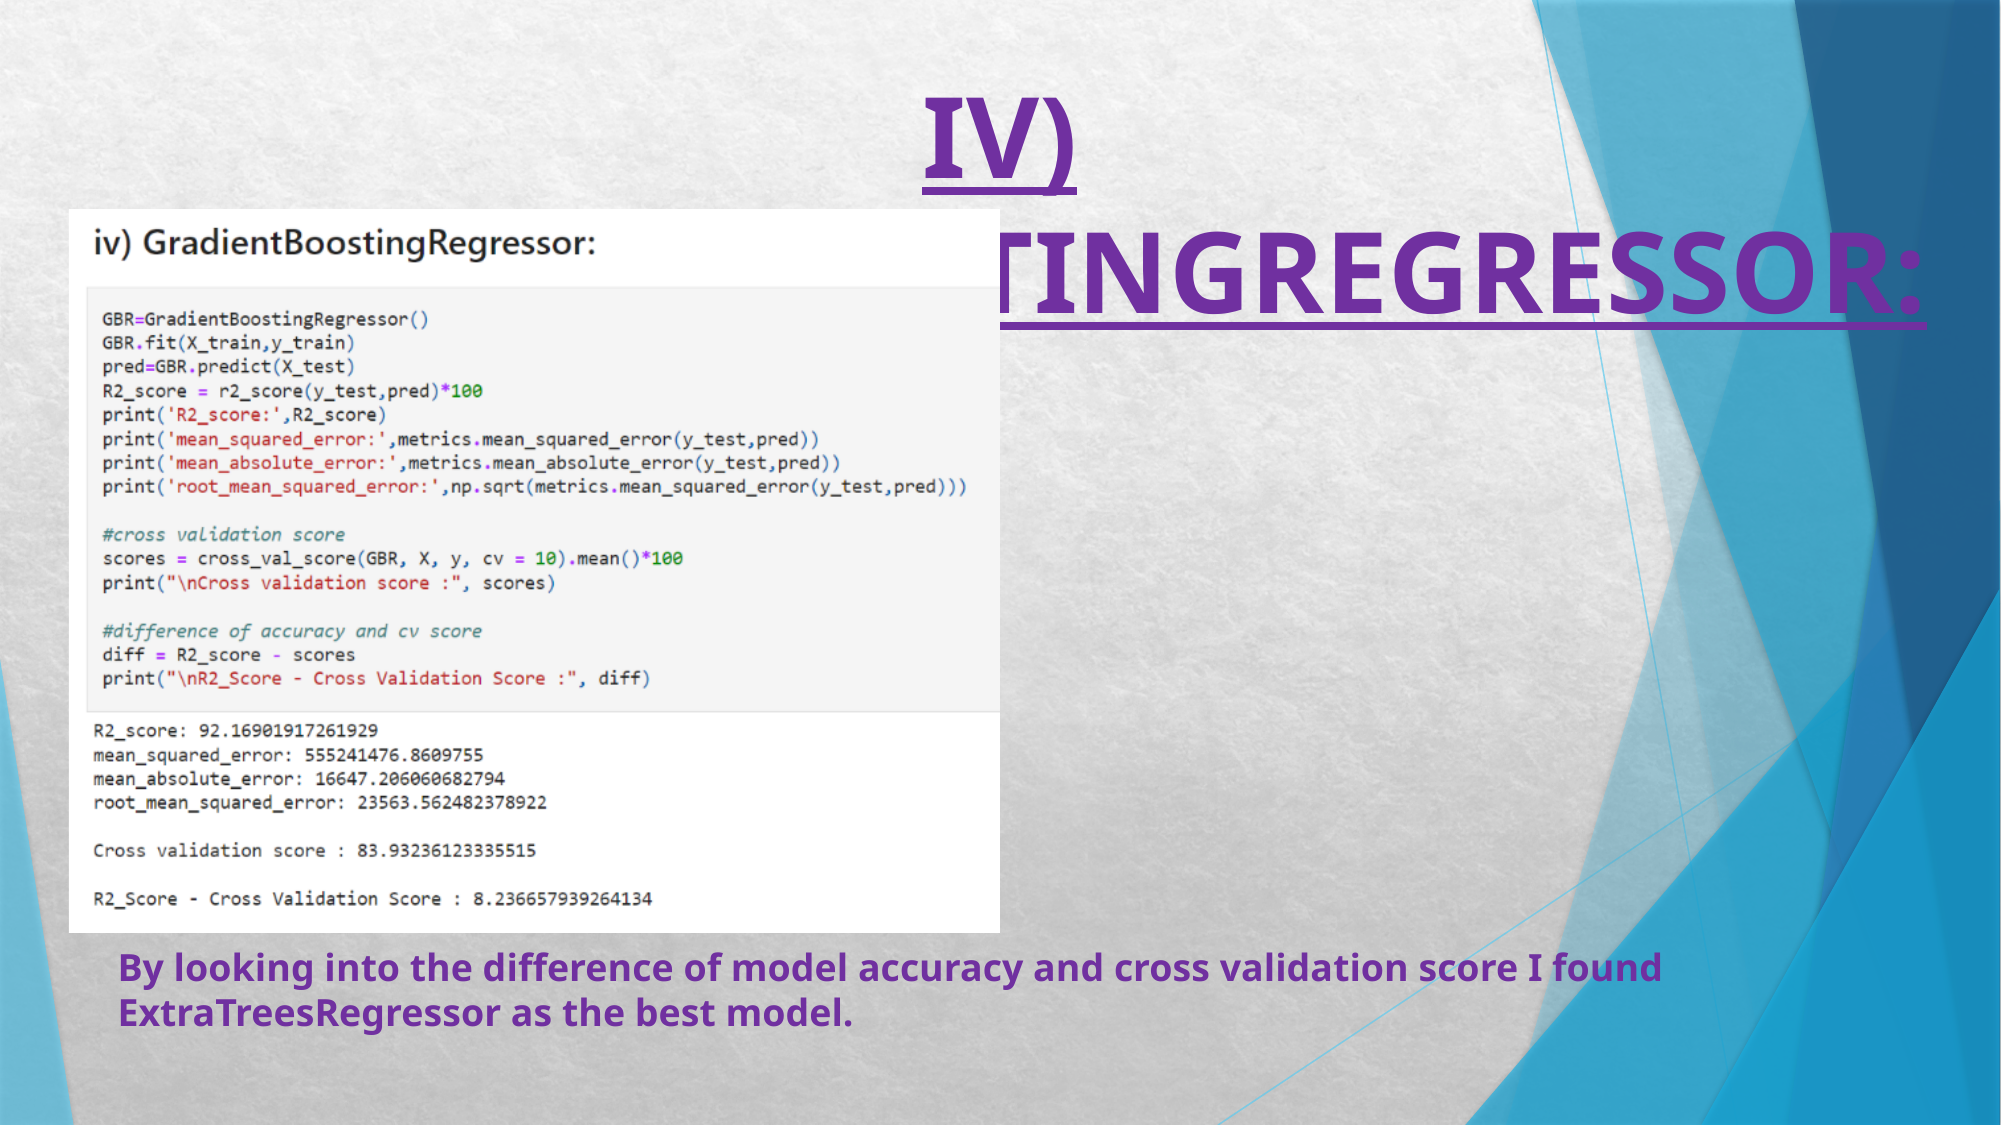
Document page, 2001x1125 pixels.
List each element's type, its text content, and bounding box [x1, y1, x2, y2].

picture [68, 208, 1001, 933]
list [44, 219, 1570, 1090]
text_box By looking into the difference of model accuracy and cross validation score I found ExtraTreesRegressor as the best model. [102, 936, 1751, 1086]
title IV) GRADIENTBOOSTINGREGRESSOR: [0, 58, 2000, 173]
